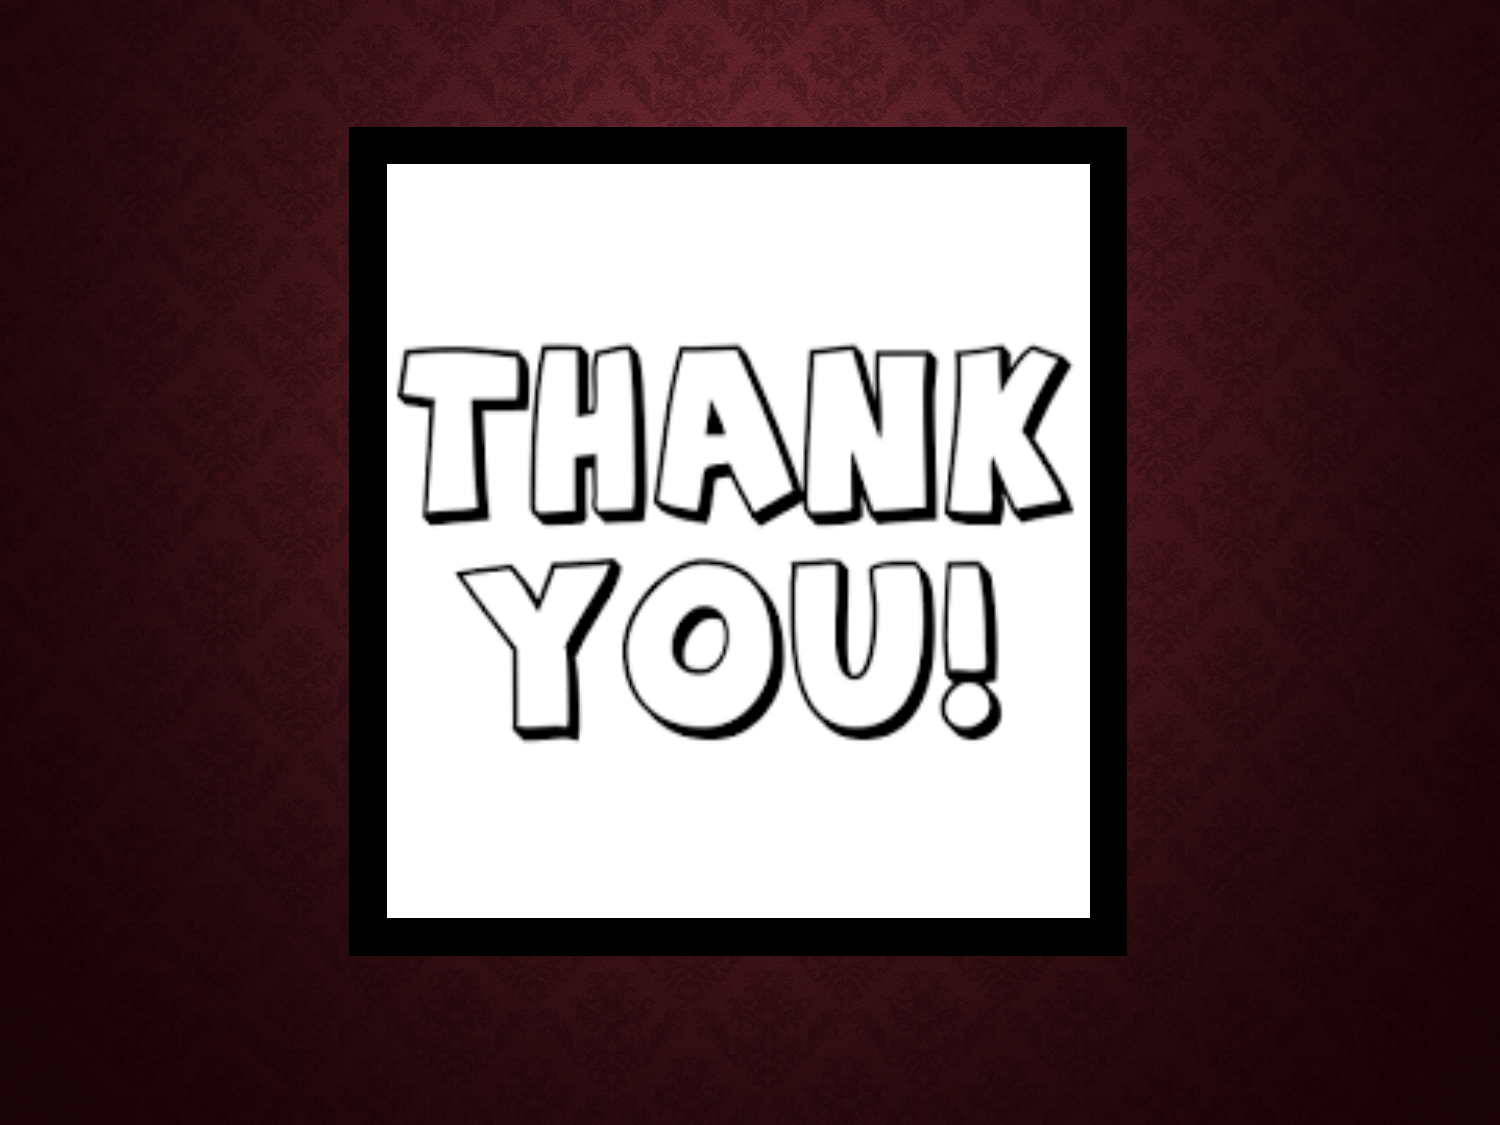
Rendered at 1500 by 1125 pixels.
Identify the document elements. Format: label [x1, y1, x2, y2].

list [386, 163, 1091, 919]
